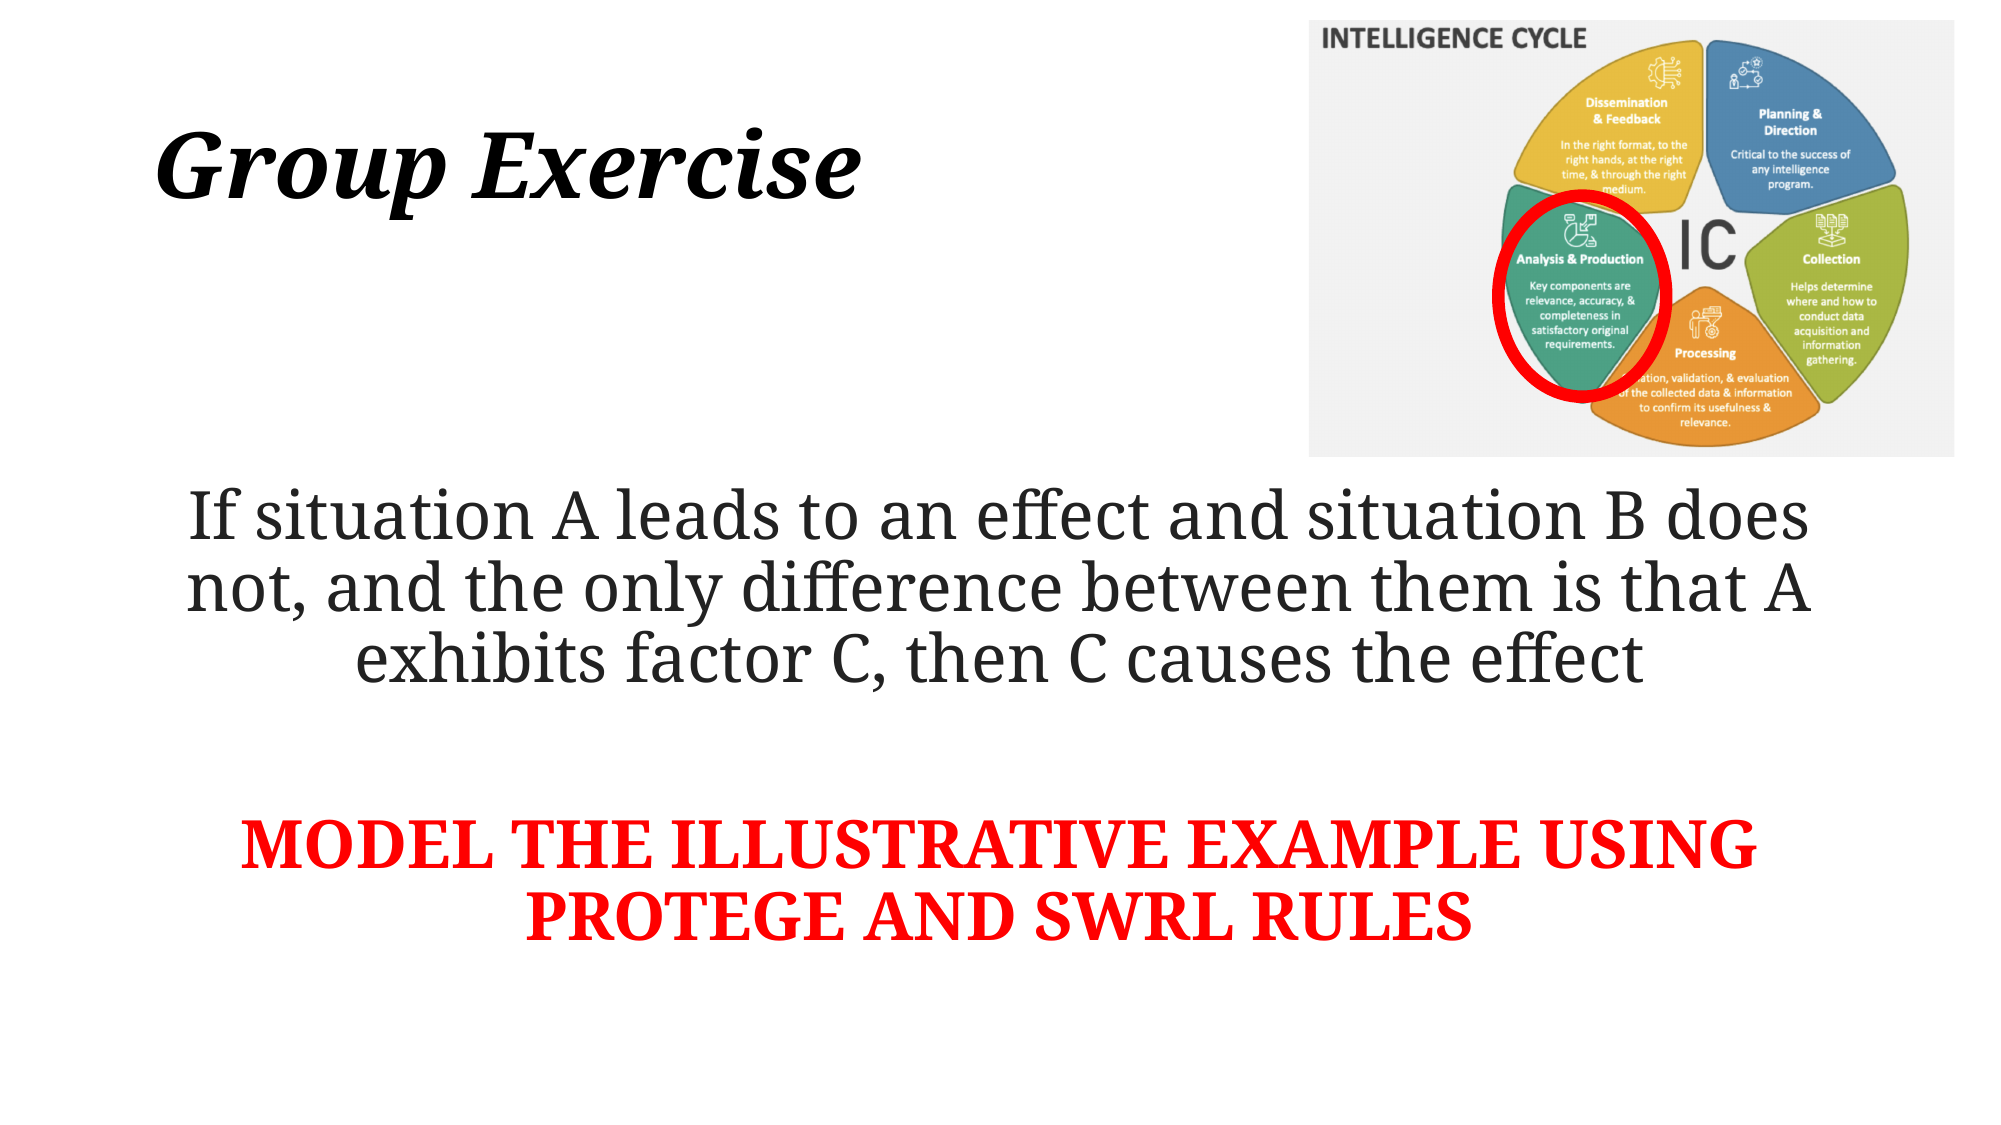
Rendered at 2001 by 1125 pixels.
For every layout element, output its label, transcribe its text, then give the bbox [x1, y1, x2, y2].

list If situation A leads to an effect and situation B does not, and the only difference between them is that A exhibits factor C, then C causes the effect MODEL THE ILLUSTRATIVE EXAMPLE USING PROTEGE AND SWRL RULES [137, 299, 1863, 1014]
picture [1308, 20, 1955, 458]
title Group Exercise [137, 59, 1308, 278]
